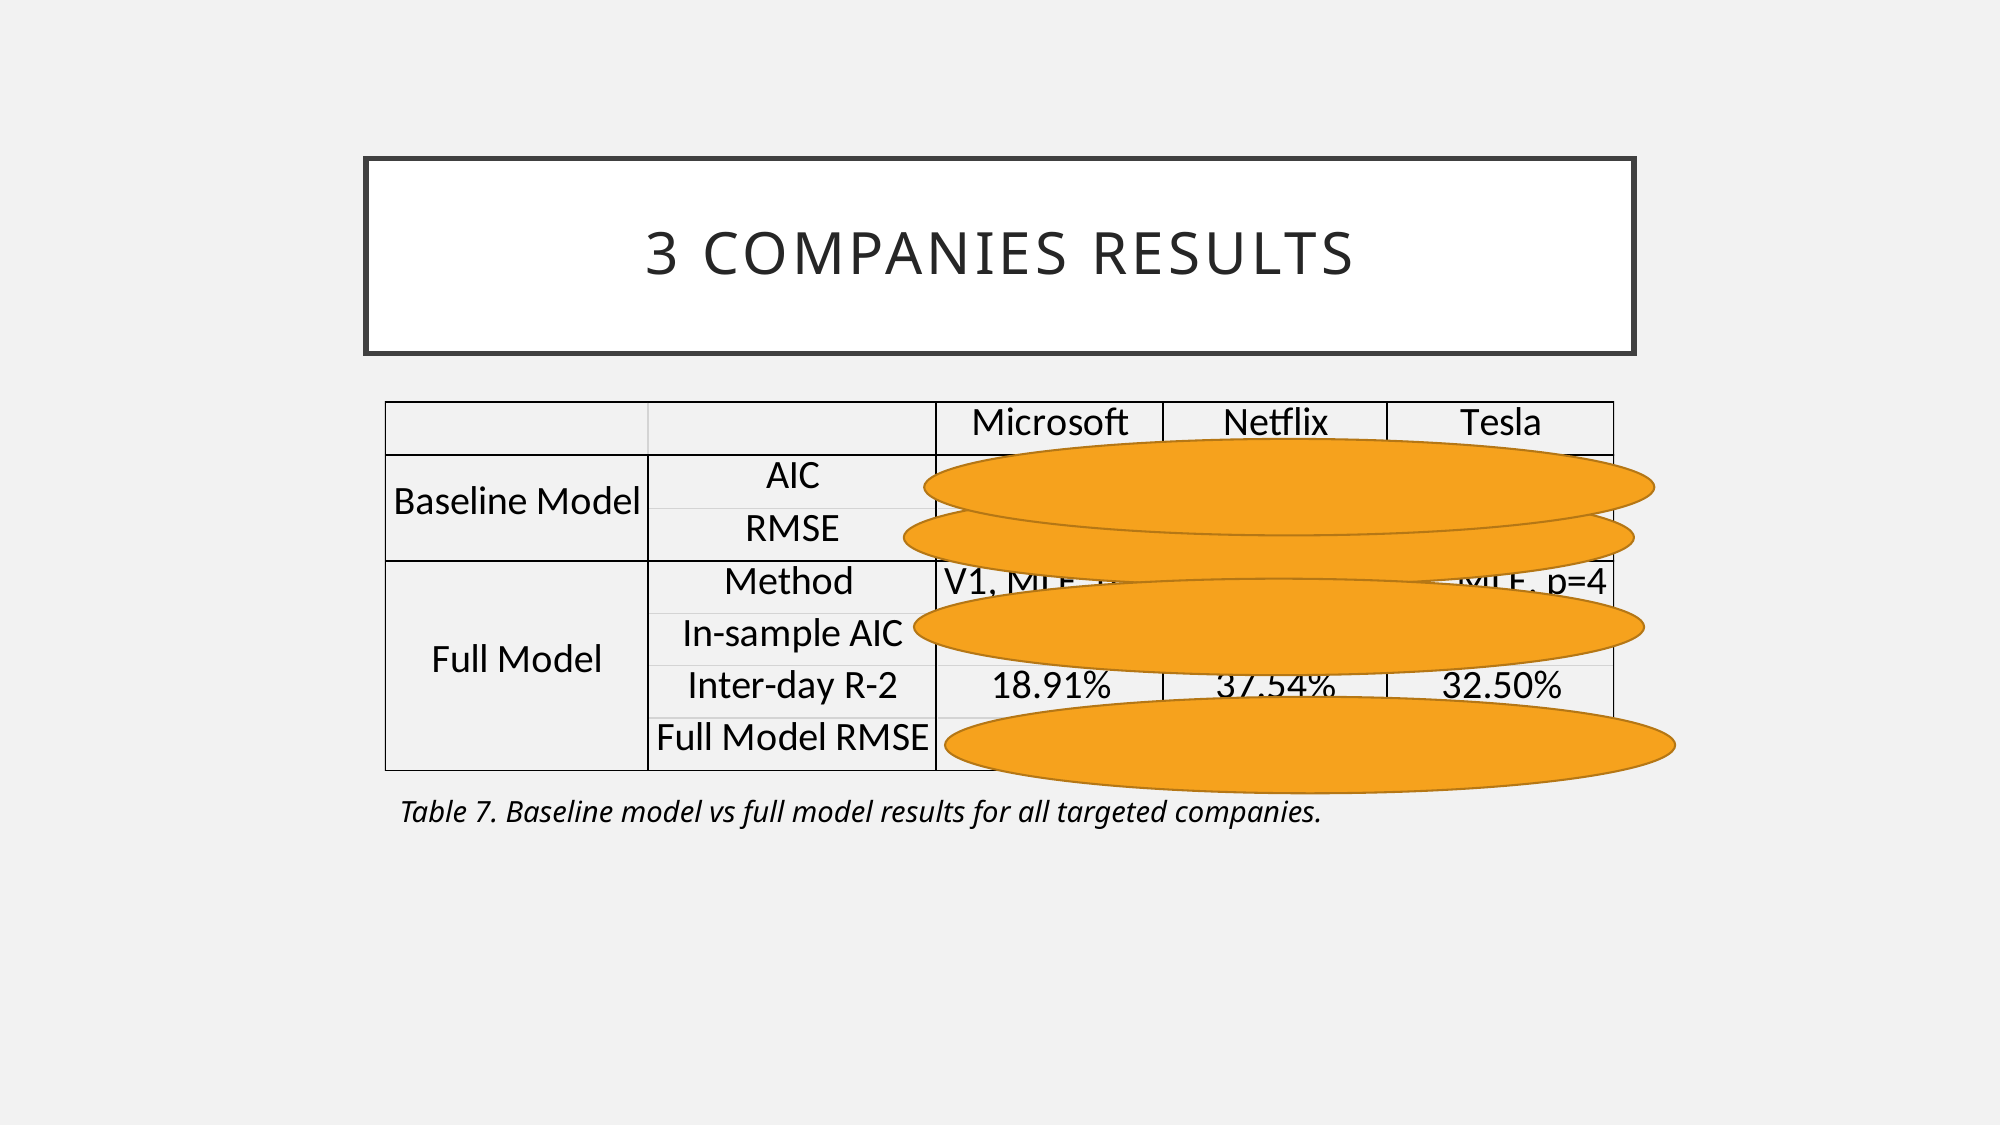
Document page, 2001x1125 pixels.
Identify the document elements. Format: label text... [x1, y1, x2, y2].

title 3 companies results [363, 156, 1637, 356]
text_box [1616, 521, 1635, 554]
picture [384, 401, 1616, 772]
text_box [1616, 464, 1656, 510]
text_box [1616, 607, 1646, 647]
text_box [1002, 717, 1677, 787]
text_box Table 7. Baseline model vs full model results for all targeted companies. [384, 786, 1504, 836]
